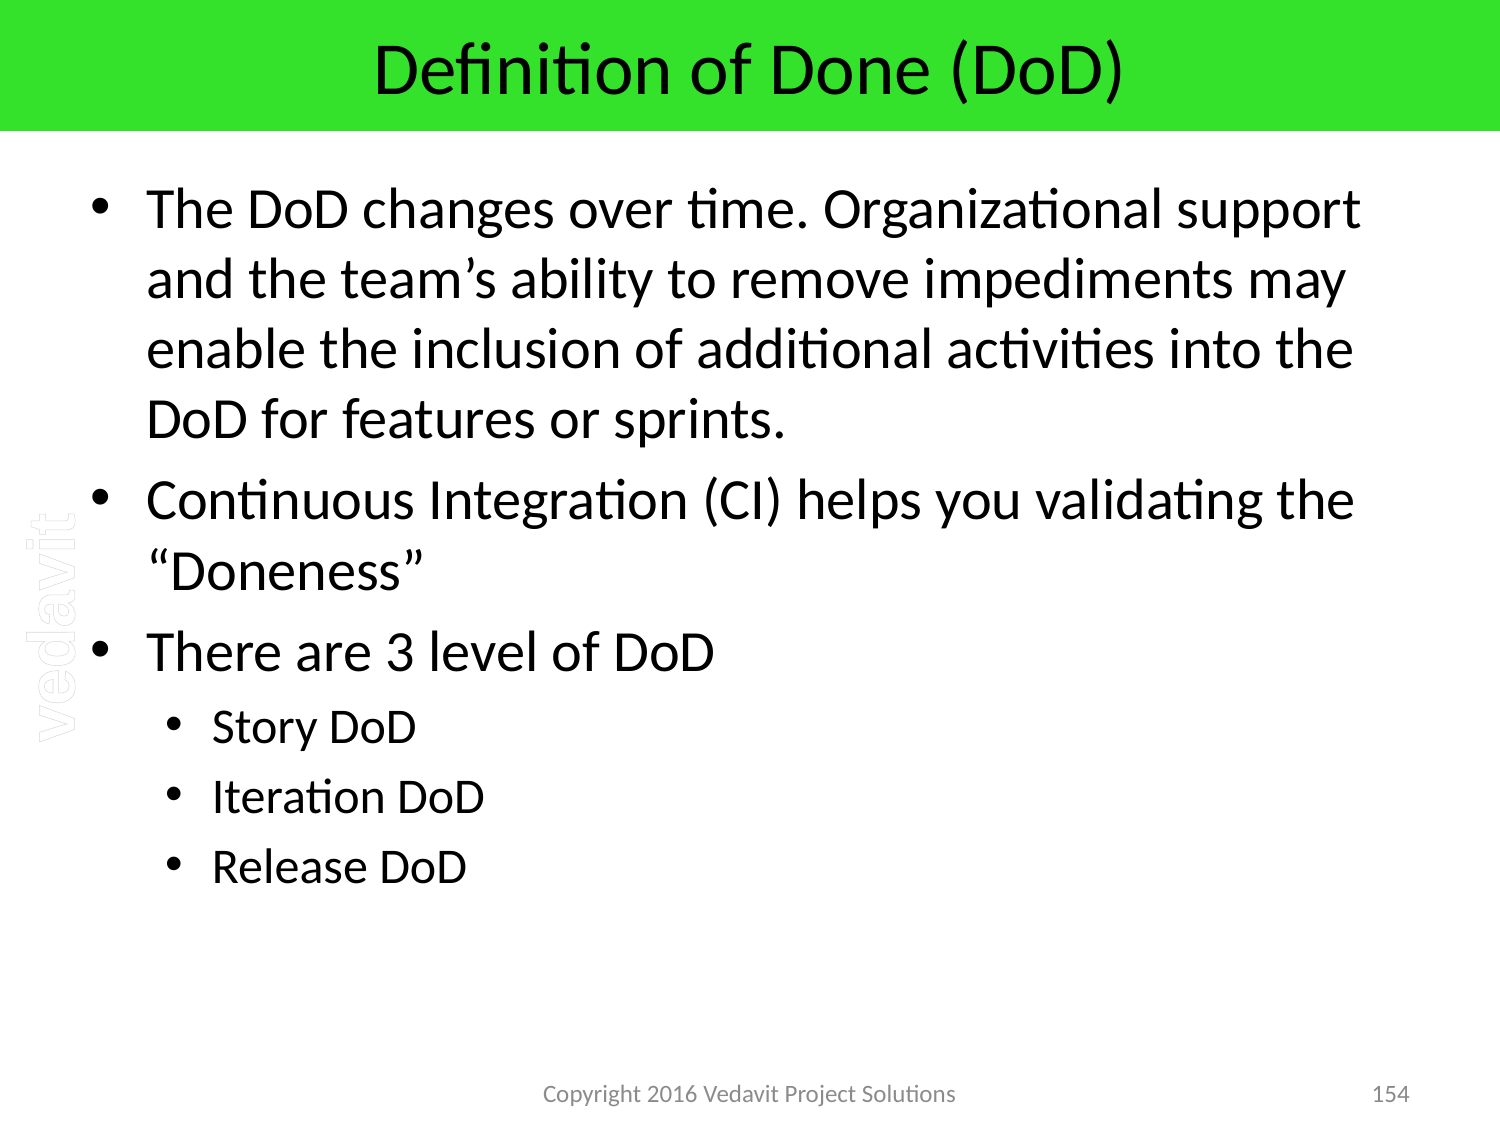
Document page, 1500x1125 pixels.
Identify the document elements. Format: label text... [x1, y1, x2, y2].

slide_number 154 [1074, 1062, 1425, 1123]
title Definition of Done (DoD) [0, 0, 1500, 131]
footer Copyright 2016 Vedavit Project Solutions [512, 1062, 988, 1123]
list The DoD changes over time. Organizational support and the team’s ability to remove impediments may enable the inclusion of additional activities into the DoD for features or sprints. Continuous Integration (CI) helps you validating the “Doneness” There are 3 level of DoD Story DoD Iteration DoD Release DoD [75, 162, 1425, 1000]
